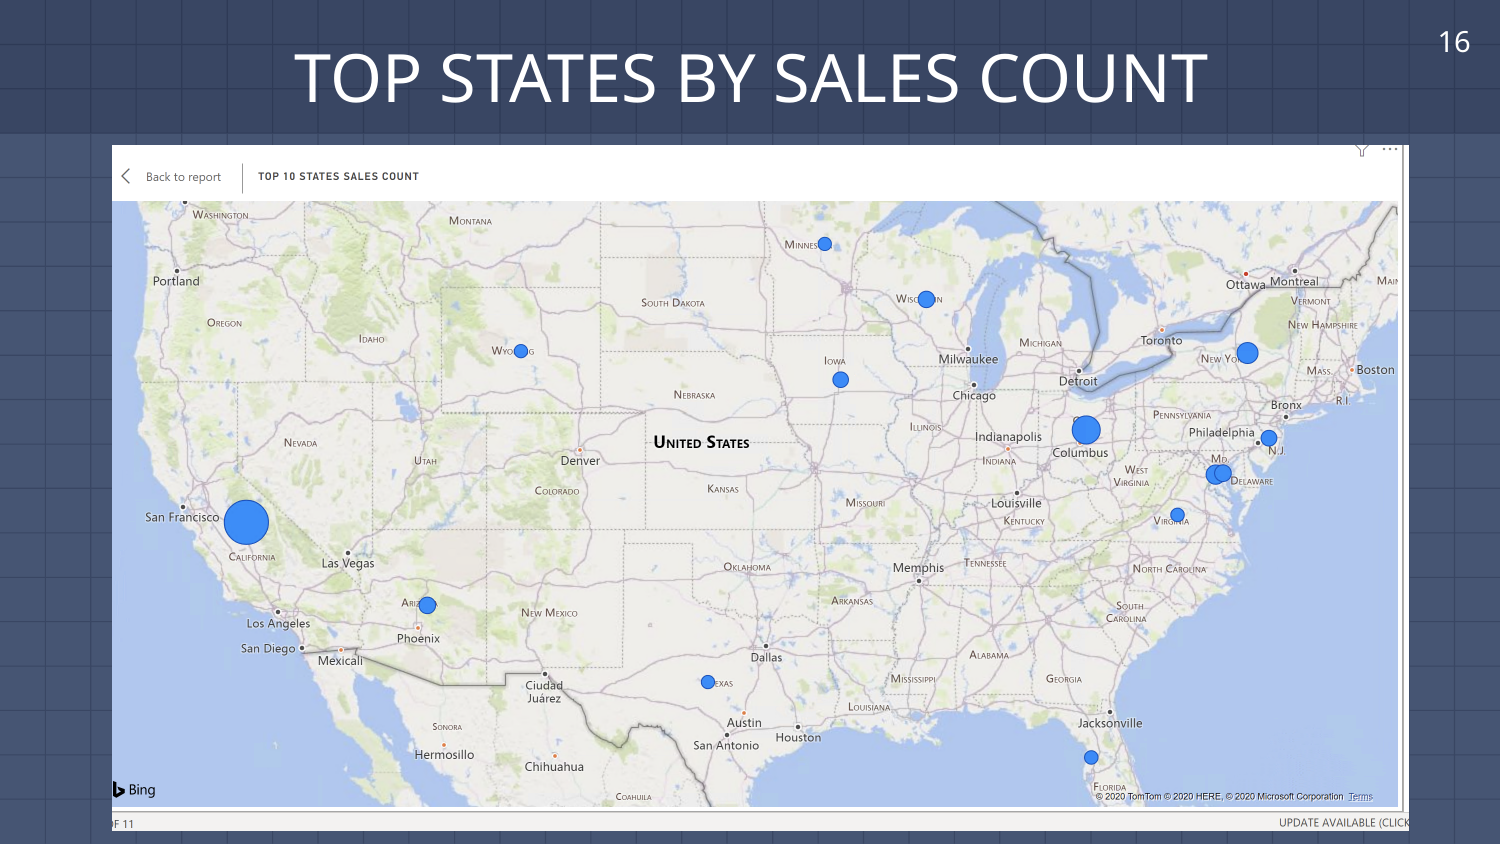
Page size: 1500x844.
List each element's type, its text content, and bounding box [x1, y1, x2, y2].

picture [112, 144, 1409, 831]
title TOP STATES BY SALES COUNT [121, 13, 1383, 131]
slide_number 16 [1408, 0, 1500, 88]
